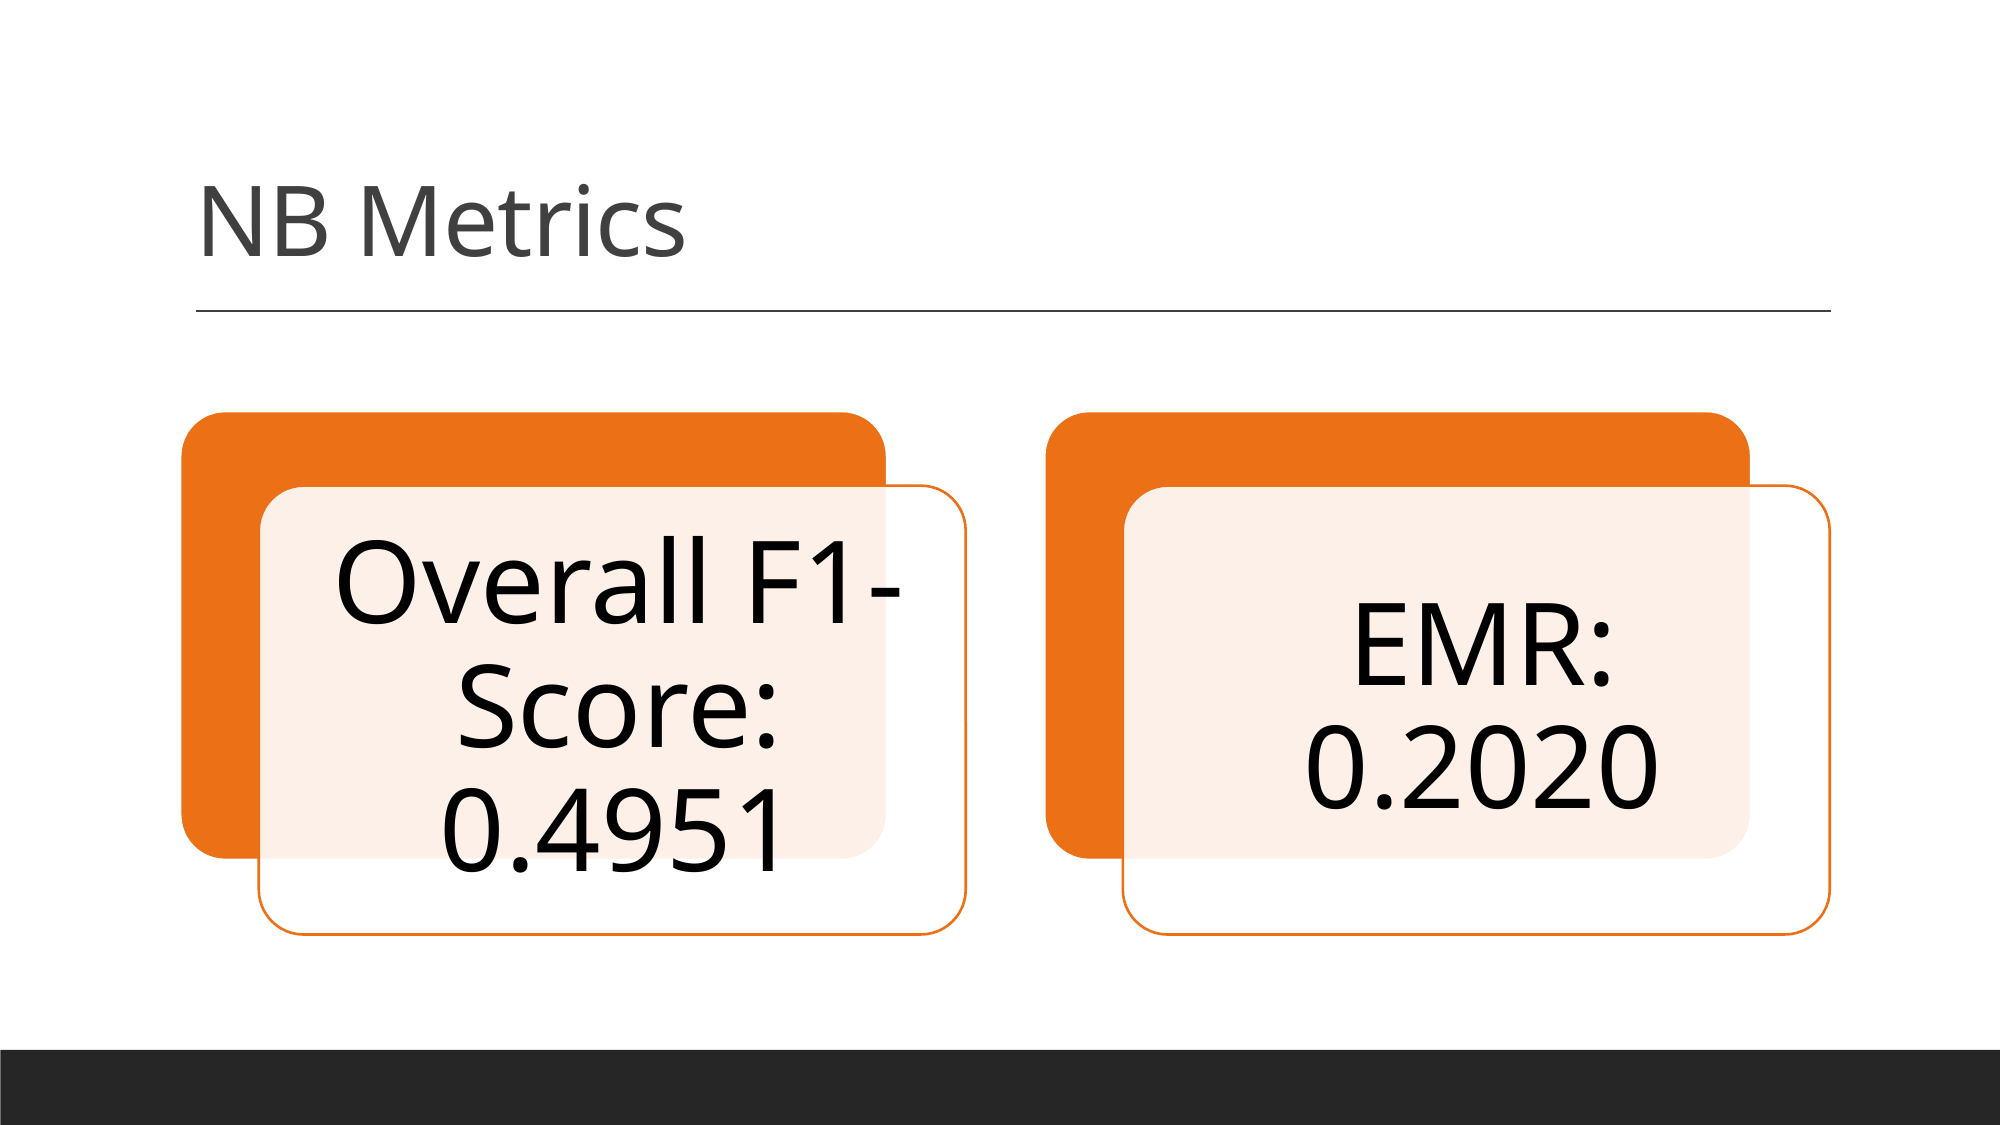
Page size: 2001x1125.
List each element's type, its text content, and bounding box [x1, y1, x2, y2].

title NB Metrics [180, 47, 1830, 285]
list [179, 363, 1831, 982]
